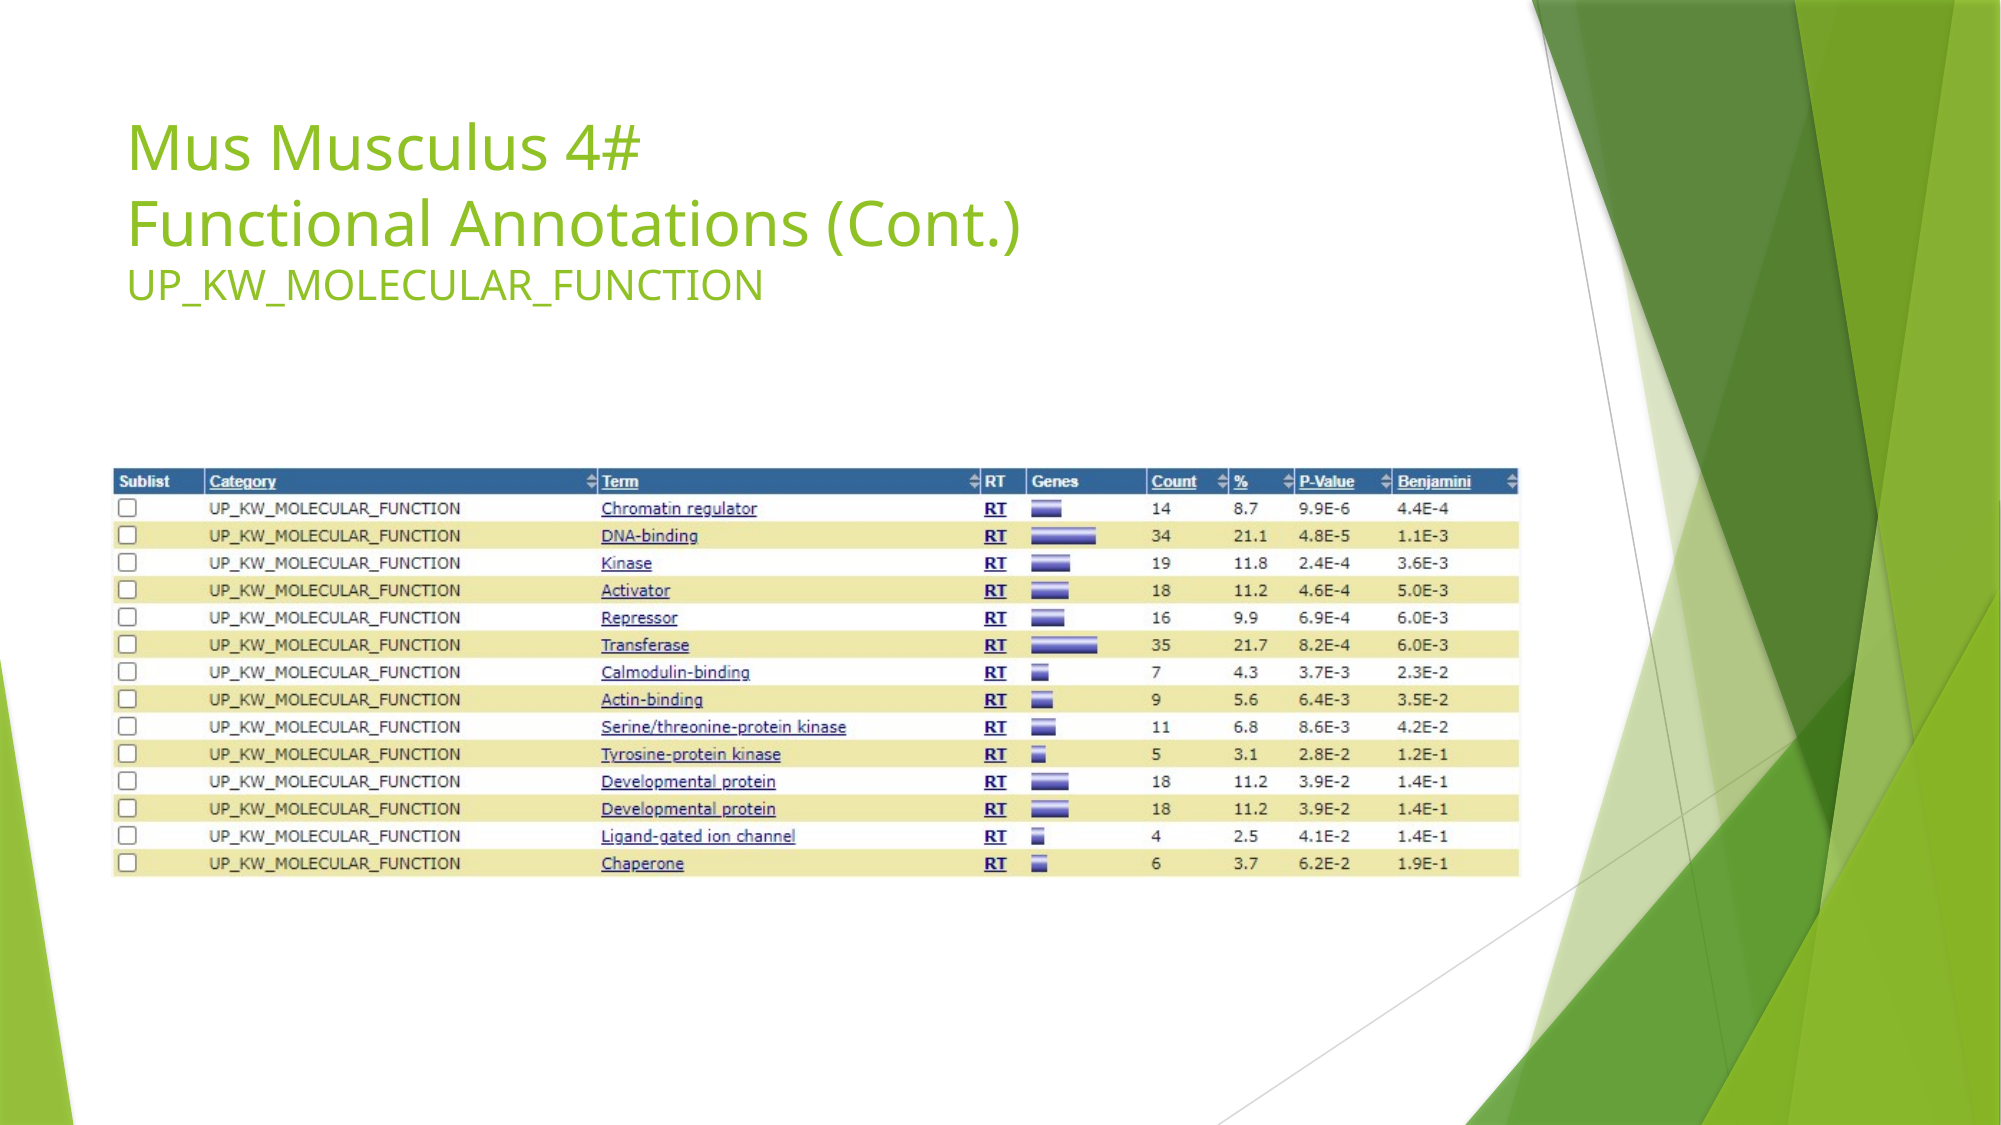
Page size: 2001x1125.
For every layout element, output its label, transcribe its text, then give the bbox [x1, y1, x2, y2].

title Mus Musculus 4# Functional Annotations (Cont.) UP_KW_MOLECULAR_FUNCTION [111, 99, 1522, 317]
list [110, 467, 1522, 879]
